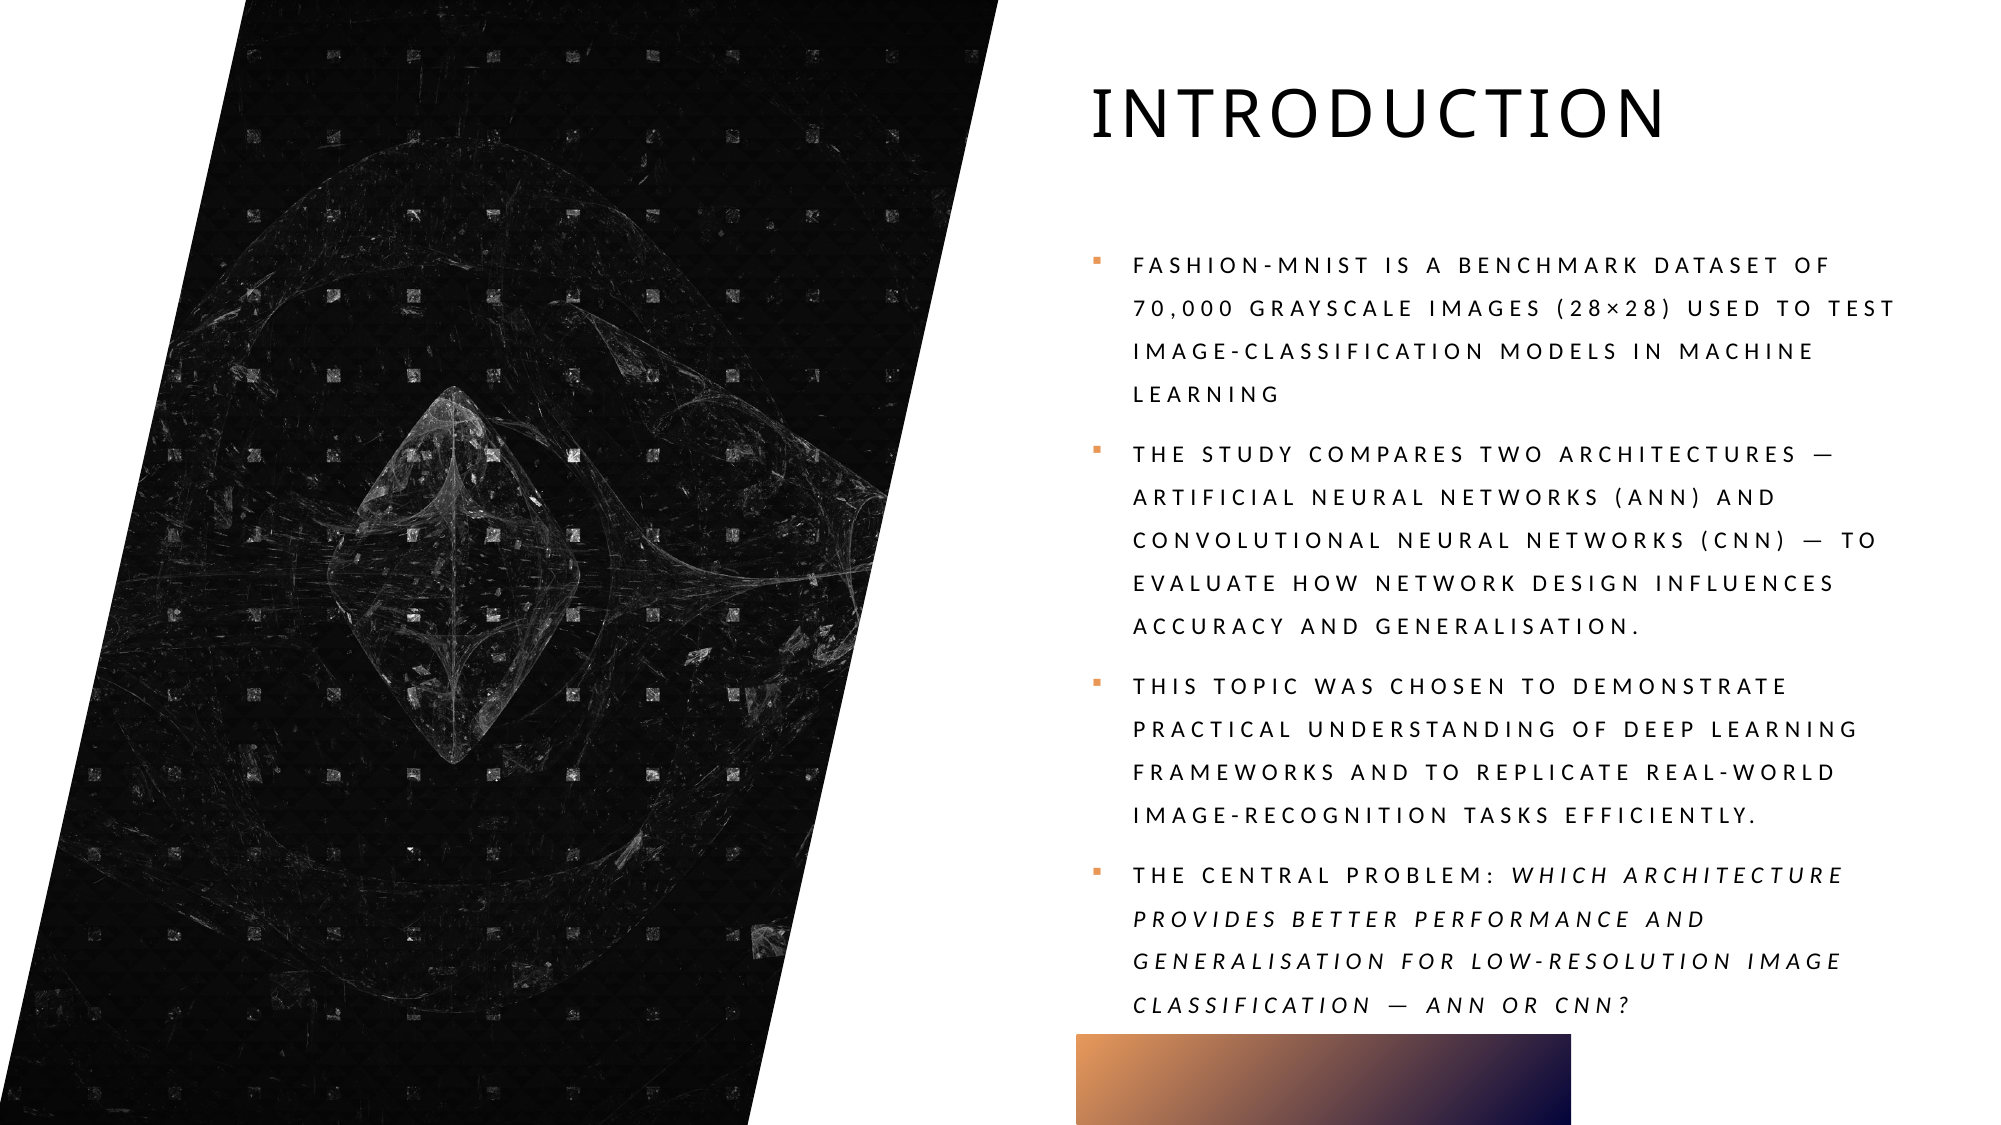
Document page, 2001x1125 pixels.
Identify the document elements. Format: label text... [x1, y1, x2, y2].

title introducTION [1076, 75, 1871, 159]
picture [0, 0, 999, 1125]
list Fashion-MNIST is a benchmark dataset of 70,000 grayscale images (28×28) used to test image-classification models in machine learning The study compares two architectures — Artificial Neural Networks (ANN) and Convolutional Neural Networks (CNN) — to evaluate how network design influences accuracy and generalisation. This topic was chosen to demonstrate practical understanding of deep learning frameworks and to replicate real-world image-recognition tasks efficiently. The central problem: Which architecture provides better performance and generalisation for low-resolution image classification — ANN or CNN? [1076, 227, 1949, 1030]
